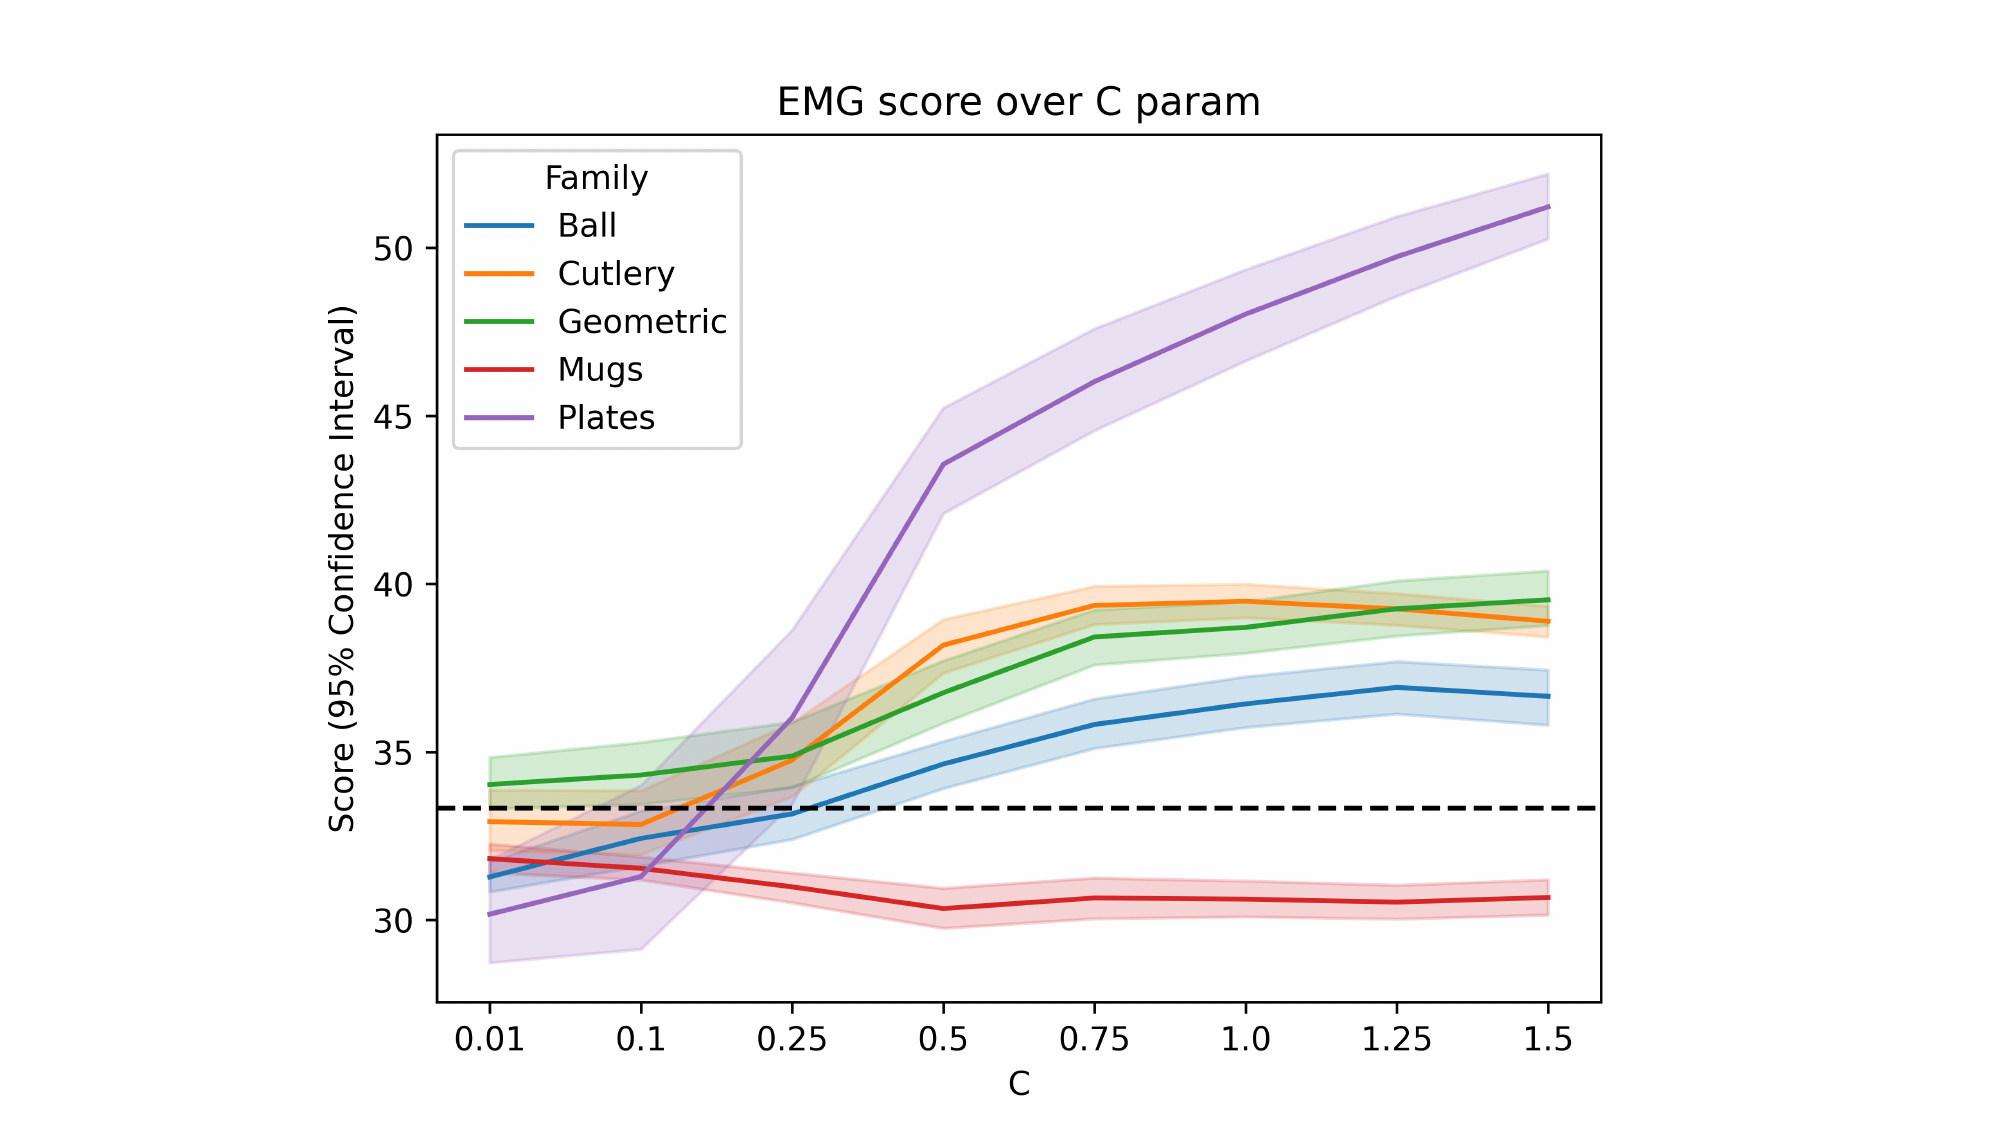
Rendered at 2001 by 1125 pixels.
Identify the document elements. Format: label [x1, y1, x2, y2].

picture [249, 0, 1751, 1125]
